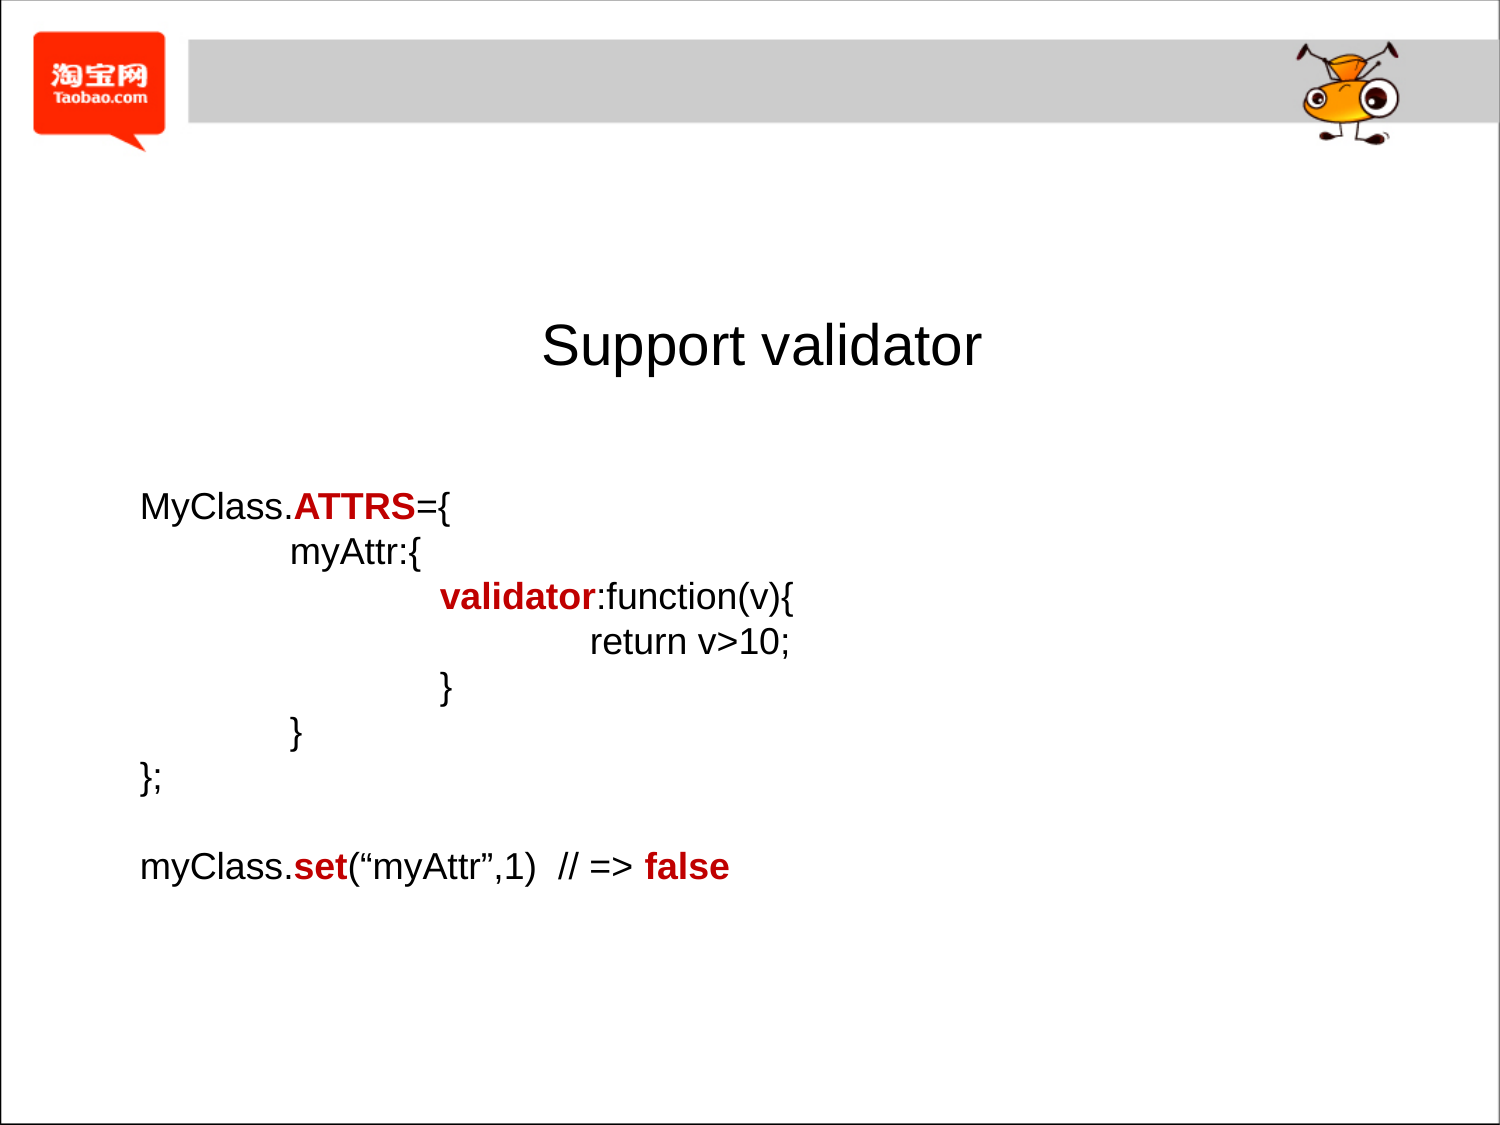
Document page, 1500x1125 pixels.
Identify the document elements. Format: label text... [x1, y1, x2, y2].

text_box MyClass.ATTRS={ myAttr:{ validator:function(v){ return v>10; } } }; myClass.set(“myAttr”,1) // => false [125, 474, 1375, 895]
text_box Support validator [174, 299, 1350, 385]
picture [0, 0, 1500, 1125]
